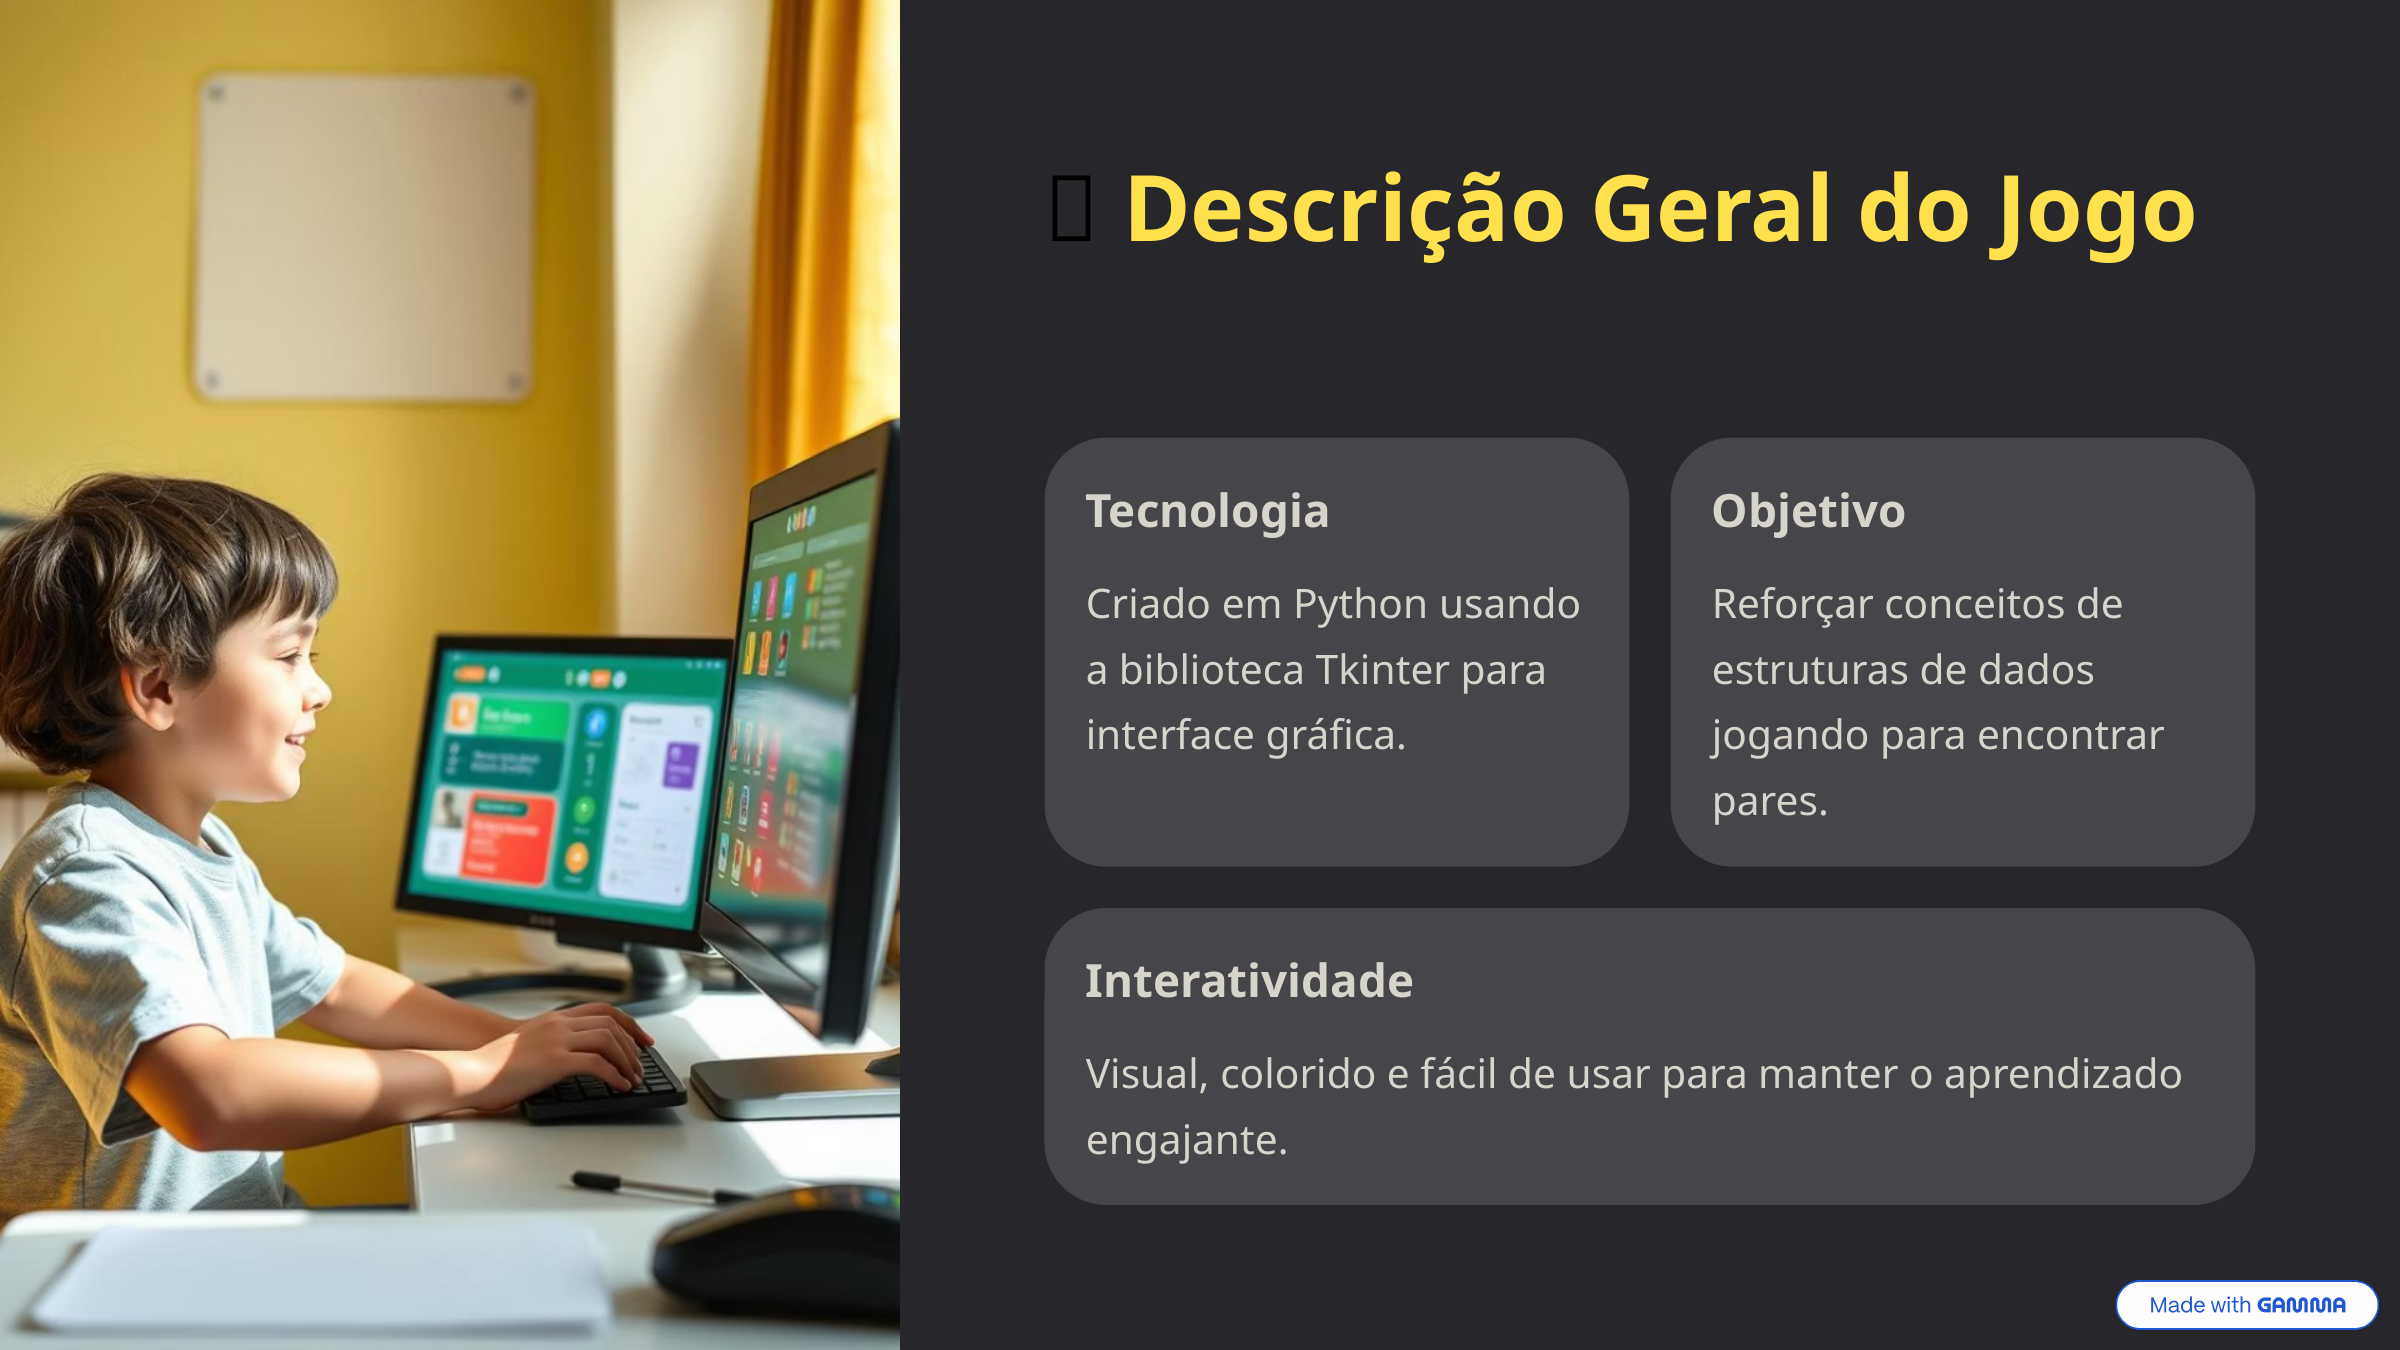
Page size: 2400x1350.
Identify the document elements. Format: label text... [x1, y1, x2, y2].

text_box [1044, 437, 1630, 867]
text_box Visual, colorido e fácil de usar para manter o aprendizado engajante. [1085, 1031, 2215, 1164]
text_box Objetivo [1711, 478, 2171, 537]
text_box Reforçar conceitos de estruturas de dados jogando para encontrar pares. [1711, 561, 2215, 826]
text_box Interatividade [1085, 949, 1545, 1007]
picture [2106, 1271, 2389, 1339]
text_box 🧠 Descrição Geral do Jogo [1044, 144, 2256, 376]
text_box Tecnologia [1085, 478, 1545, 537]
text_box Criado em Python usando a biblioteca Tkinter para interface gráfica. [1085, 561, 1589, 760]
text_box [1044, 907, 2256, 1205]
picture [0, 0, 900, 1350]
text_box [1670, 437, 2256, 867]
